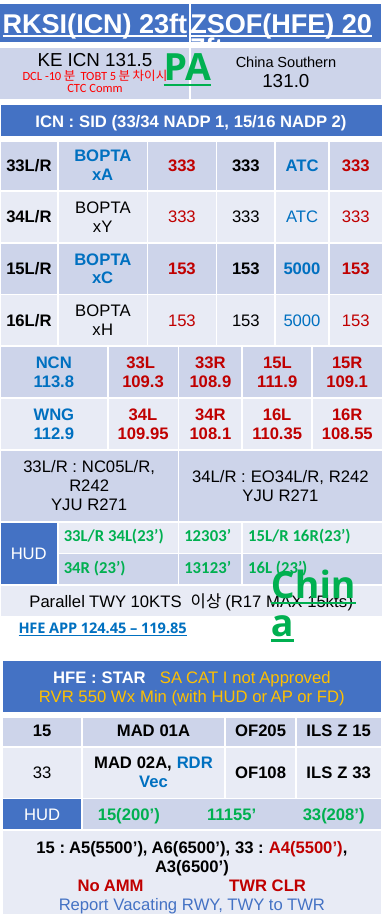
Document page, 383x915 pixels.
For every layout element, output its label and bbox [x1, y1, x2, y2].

table_cell [148, 244, 216, 294]
table_cell [3, 718, 81, 746]
table_cell [1, 451, 178, 521]
table_cell [3, 748, 81, 798]
table_cell [109, 399, 178, 449]
text_box [134, 43, 241, 95]
table_cell [59, 523, 178, 553]
table_header [191, 4, 381, 42]
table_cell [1, 586, 382, 616]
table_cell [217, 142, 274, 190]
table_cell [243, 347, 311, 397]
table_cell [276, 244, 328, 294]
table_cell [226, 718, 295, 746]
table_cell [83, 718, 224, 746]
table_cell [179, 451, 382, 521]
table_cell [59, 142, 147, 190]
table_cell [148, 192, 216, 242]
table_cell [1, 523, 57, 584]
table_cell [59, 244, 147, 294]
table_cell [179, 399, 241, 449]
table_cell [243, 554, 382, 584]
table_cell [191, 48, 381, 99]
table_cell [276, 142, 328, 190]
table_cell [109, 347, 178, 397]
table_cell [179, 523, 241, 553]
text_box [3, 618, 381, 643]
table_cell [59, 295, 147, 345]
table_cell [148, 295, 216, 345]
table_cell [226, 748, 295, 798]
table_cell [297, 748, 381, 798]
table_cell [1, 244, 57, 294]
table_cell [217, 244, 274, 294]
table_header [1, 105, 382, 136]
table_cell [330, 192, 382, 242]
table_cell [1, 295, 57, 345]
table_cell [243, 399, 311, 449]
table_cell [59, 192, 147, 242]
table_cell [276, 192, 328, 242]
table_cell [330, 142, 382, 190]
table_cell [148, 142, 216, 190]
table_cell [1, 399, 107, 449]
table_cell [313, 347, 382, 397]
table_cell [83, 748, 224, 798]
table_cell [330, 244, 382, 294]
table_cell [313, 399, 382, 449]
table_cell [179, 554, 241, 584]
table_cell [330, 295, 382, 345]
table_cell [276, 295, 328, 345]
table_cell [3, 831, 381, 914]
table_header [3, 661, 381, 712]
table_cell [297, 718, 381, 746]
table_cell [1, 142, 57, 190]
table_cell [217, 192, 274, 242]
table_cell [1, 192, 57, 242]
table_cell [1, 347, 107, 397]
table_cell [0, 48, 189, 99]
text_box [270, 561, 377, 612]
table_header [0, 4, 189, 42]
table_cell [243, 523, 382, 553]
table_cell [179, 347, 241, 397]
table_cell [3, 799, 81, 829]
table_cell [83, 799, 381, 829]
table_cell [59, 554, 178, 584]
table_cell [217, 295, 274, 345]
